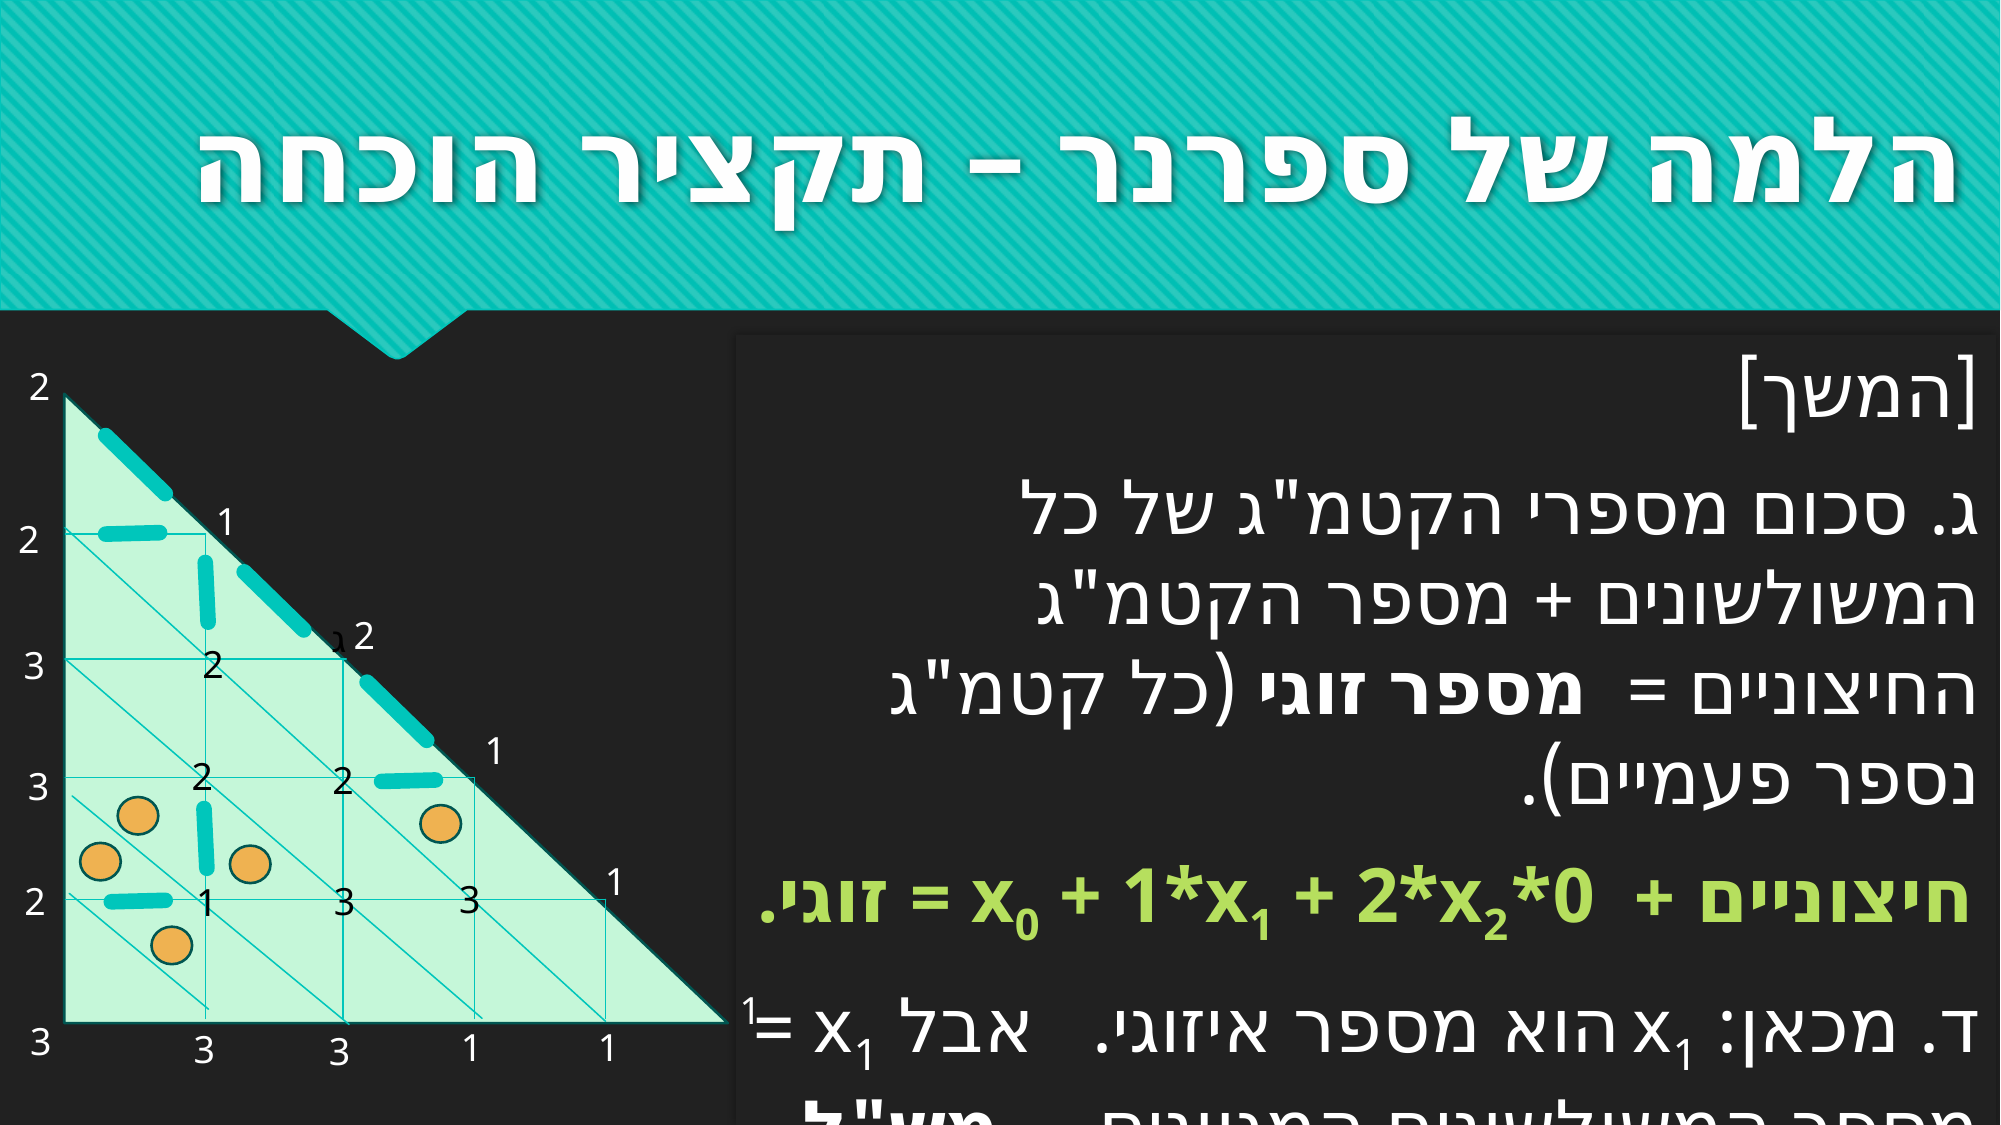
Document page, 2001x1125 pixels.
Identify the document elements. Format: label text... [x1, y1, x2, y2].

title הלמה של ספרנר – תקציר הוכחה [33, 75, 1982, 235]
text_box [המשך] ג. סכום מספרי הקטמ"ג של כל המשולשונים + מספר הקטמ"ג החיצוניים = מספר זוגי (כל קטמ"ג נספר פעמיים). חיצוניים + 0*x0 + 1*x1 + 2*x2 = זוגי. ד. מכאן: x1 הוא מספר איזוגי. אבל x1 = מספר המשולשונים המגוונים. מש"ל [735, 334, 1997, 1125]
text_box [3, 355, 776, 1082]
text_box [43, 393, 1957, 1113]
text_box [105, 435, 436, 902]
